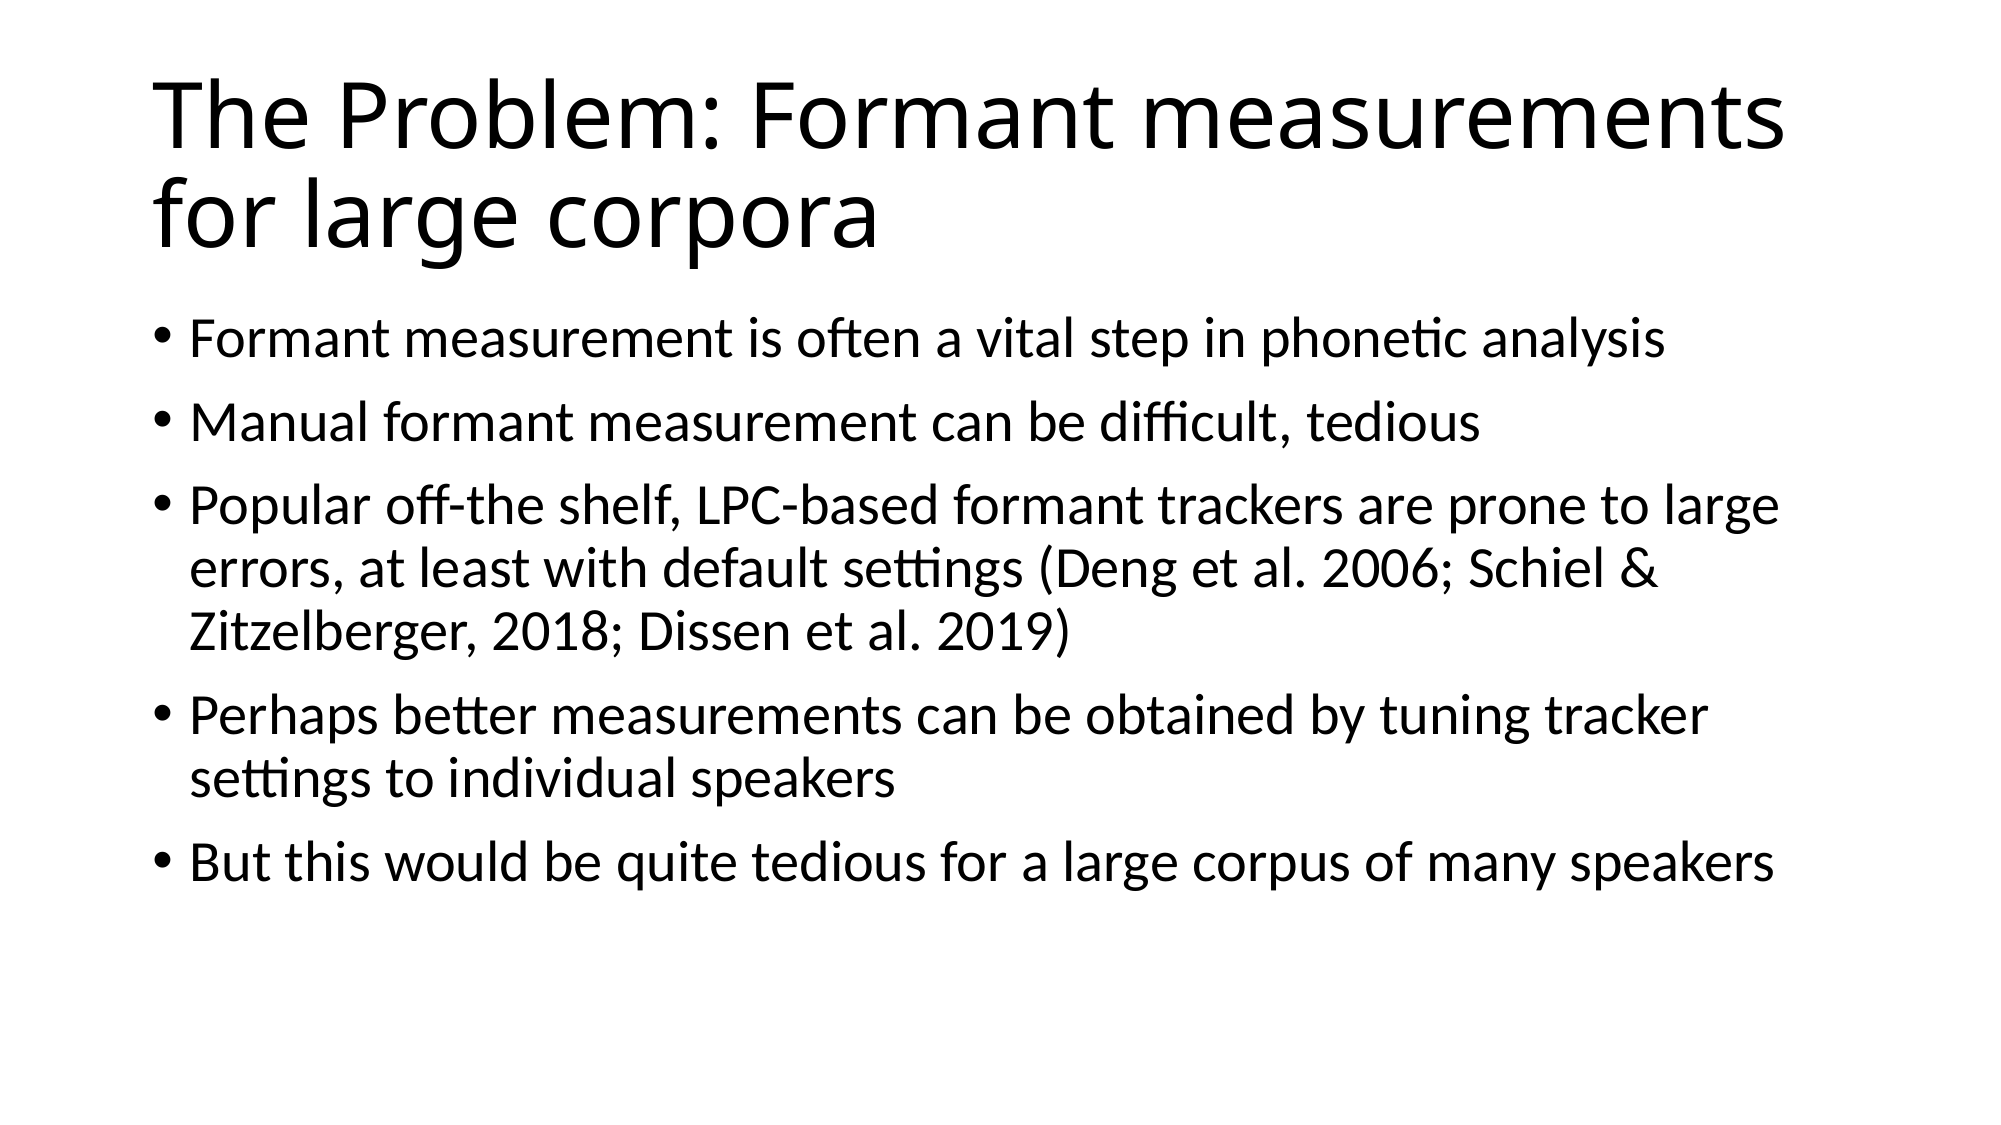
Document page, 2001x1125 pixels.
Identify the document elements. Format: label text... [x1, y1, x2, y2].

title The Problem: Formant measurements for large corpora [137, 59, 1863, 278]
list Formant measurement is often a vital step in phonetic analysis Manual formant measurement can be difficult, tedious Popular off-the shelf, LPC-based formant trackers are prone to large errors, at least with default settings (Deng et al. 2006; Schiel & Zitzelberger, 2018; Dissen et al. 2019) Perhaps better measurements can be obtained by tuning tracker settings to individual speakers But this would be quite tedious for a large corpus of many speakers [137, 299, 1863, 1014]
